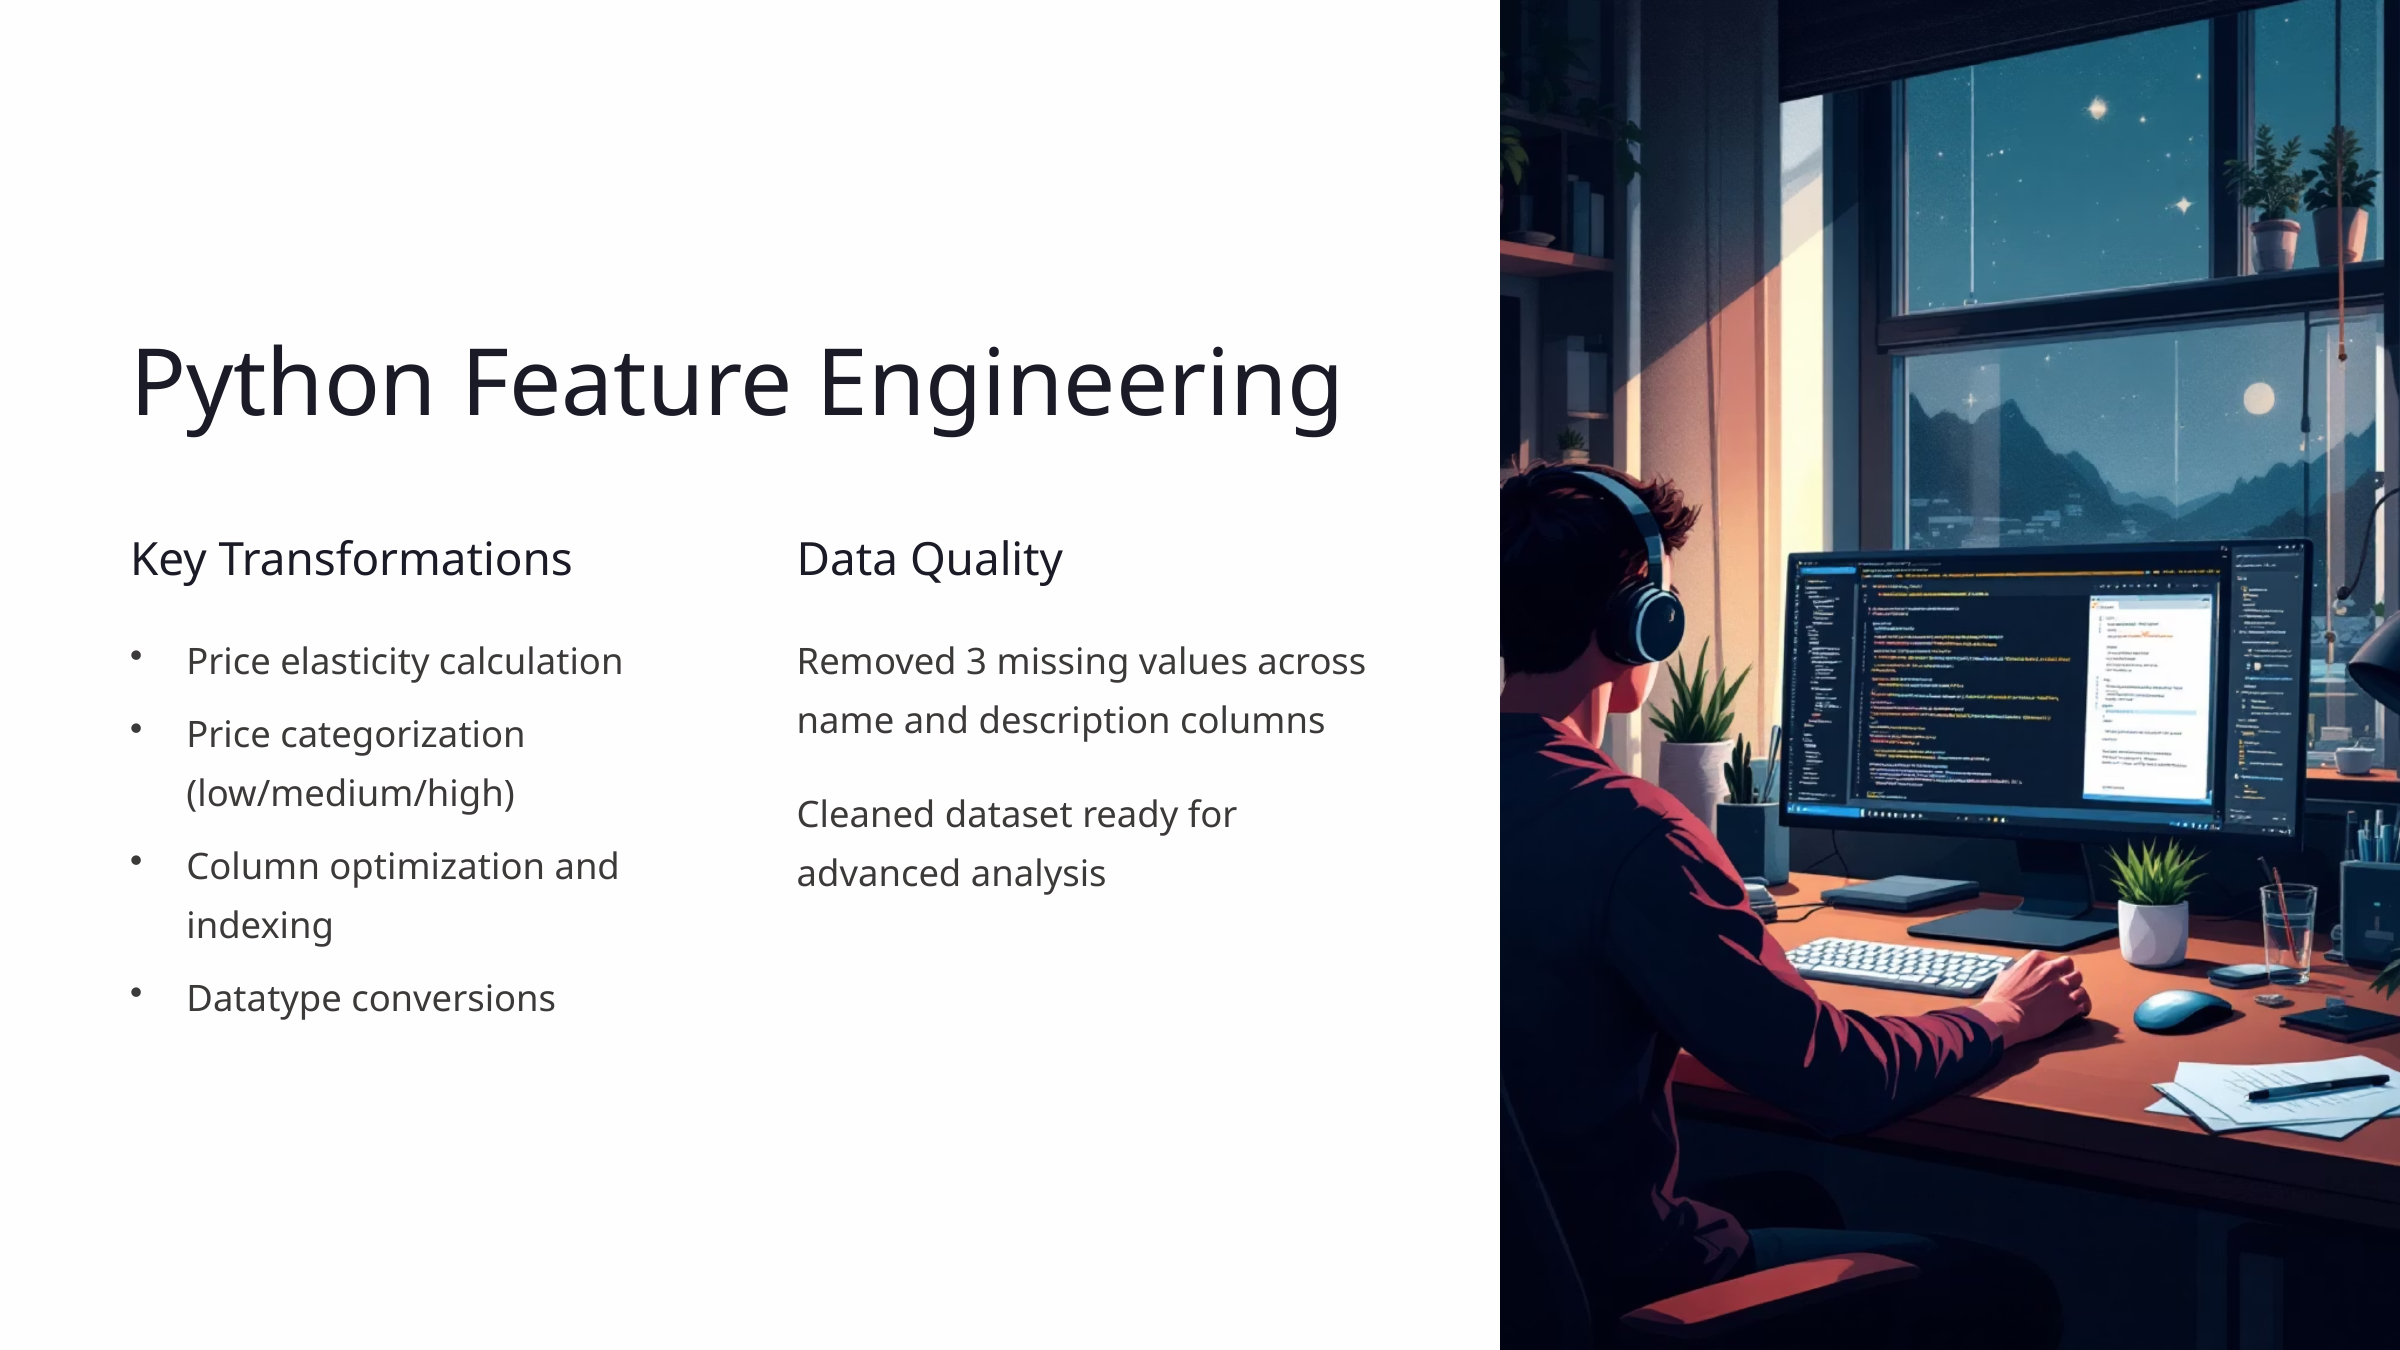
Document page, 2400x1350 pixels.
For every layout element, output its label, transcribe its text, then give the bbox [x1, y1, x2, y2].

text_box Python Feature Engineering [130, 318, 1326, 435]
text_box Price categorization (low/medium/high) [130, 695, 705, 815]
text_box Column optimization and indexing [130, 827, 705, 947]
picture [1499, 0, 2400, 1350]
text_box Key Transformations [130, 527, 596, 586]
text_box Data Quality [796, 527, 1262, 586]
text_box Removed 3 missing values across name and description columns [796, 622, 1371, 742]
text_box Price elasticity calculation [130, 622, 705, 683]
text_box Datatype conversions [130, 959, 705, 1019]
text_box Cleaned dataset ready for advanced analysis [796, 775, 1371, 895]
